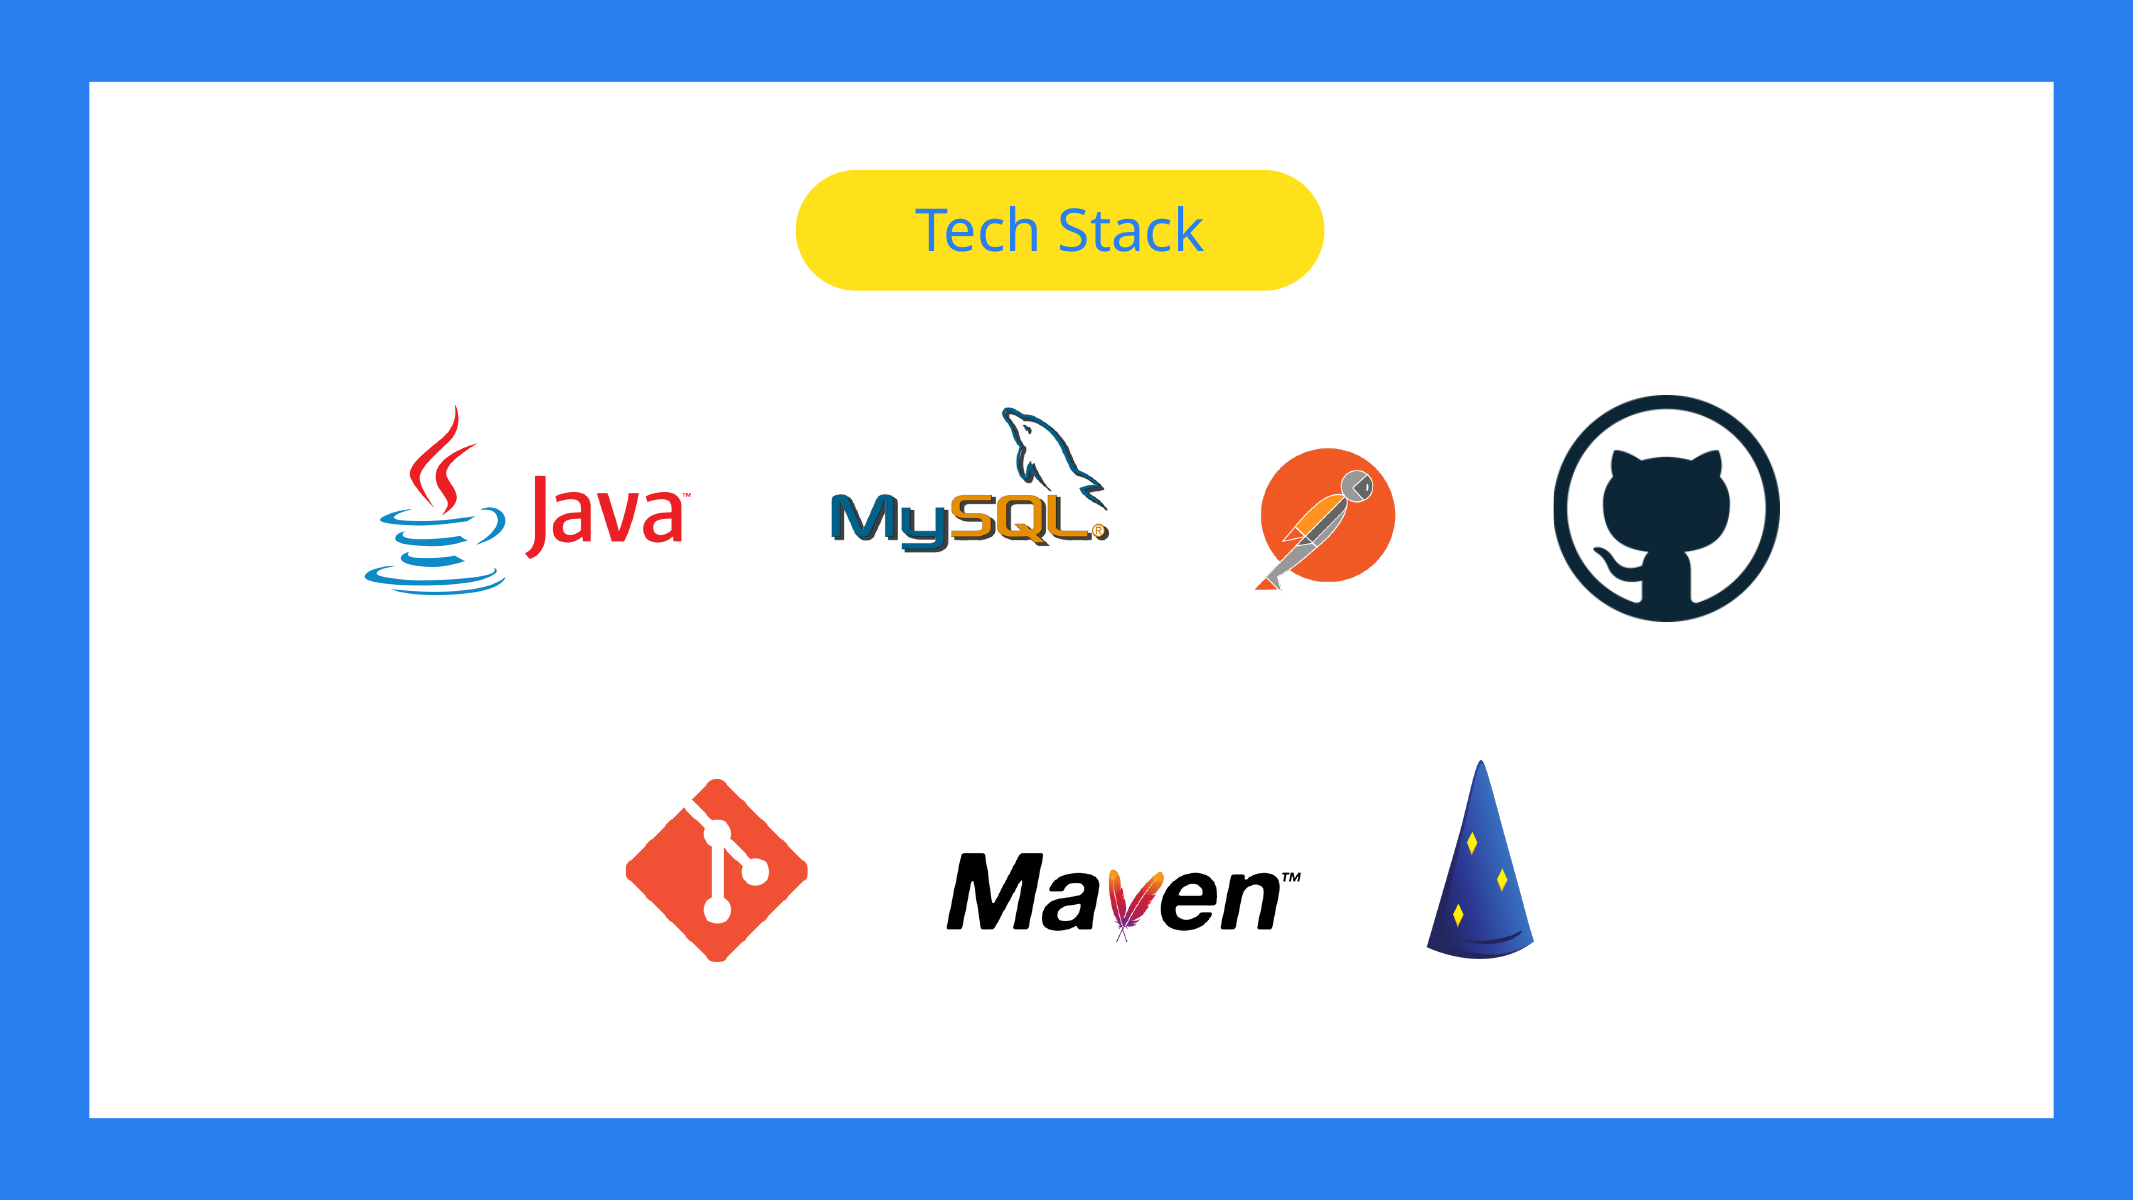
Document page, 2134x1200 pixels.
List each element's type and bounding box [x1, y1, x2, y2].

text_box [1254, 444, 1399, 593]
text_box [362, 395, 693, 602]
text_box [807, 317, 1129, 639]
text_box [1553, 395, 1780, 623]
text_box [939, 850, 1303, 942]
text_box [89, 81, 2054, 1119]
text_box [795, 169, 1325, 291]
text_box [1417, 760, 1541, 962]
text_box [625, 779, 808, 962]
